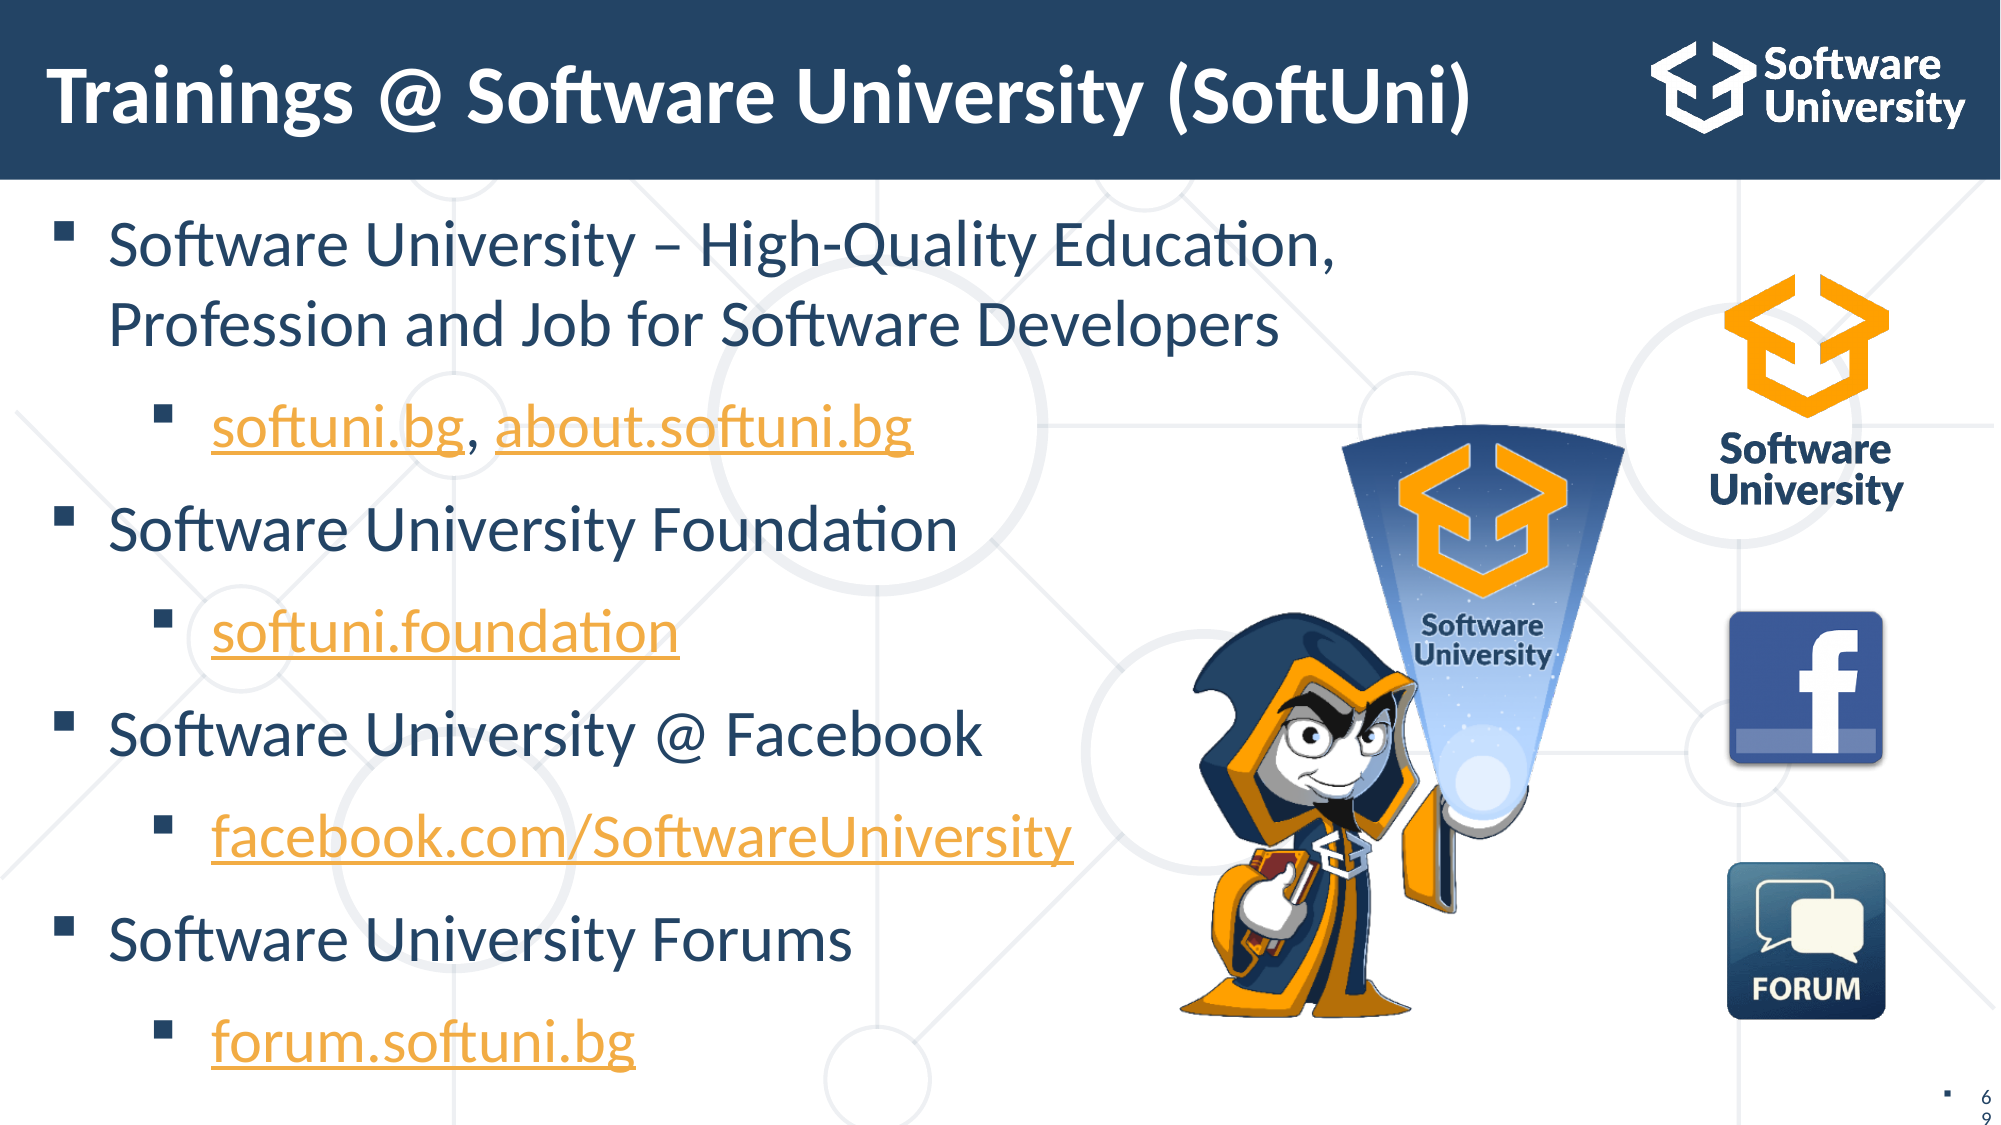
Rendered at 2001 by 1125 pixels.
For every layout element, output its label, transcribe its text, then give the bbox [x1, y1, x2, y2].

slide_number 69 [1927, 1067, 1989, 1117]
list Software University – High-Quality Education, Profession and Job for Software Developers softuni.bg, about.softuni.bg Software University Foundation softuni.foundation Software University @ Facebook facebook.com/SoftwareUniversity Software University Forums forum.softuni.bg [31, 193, 1458, 1094]
picture [1458, 423, 1627, 1020]
picture [1651, 41, 1966, 134]
picture [1708, 274, 1904, 517]
picture [1723, 605, 1889, 773]
picture [1726, 861, 1886, 1020]
title Trainings @ Software University (SoftUni) [28, 17, 1627, 163]
